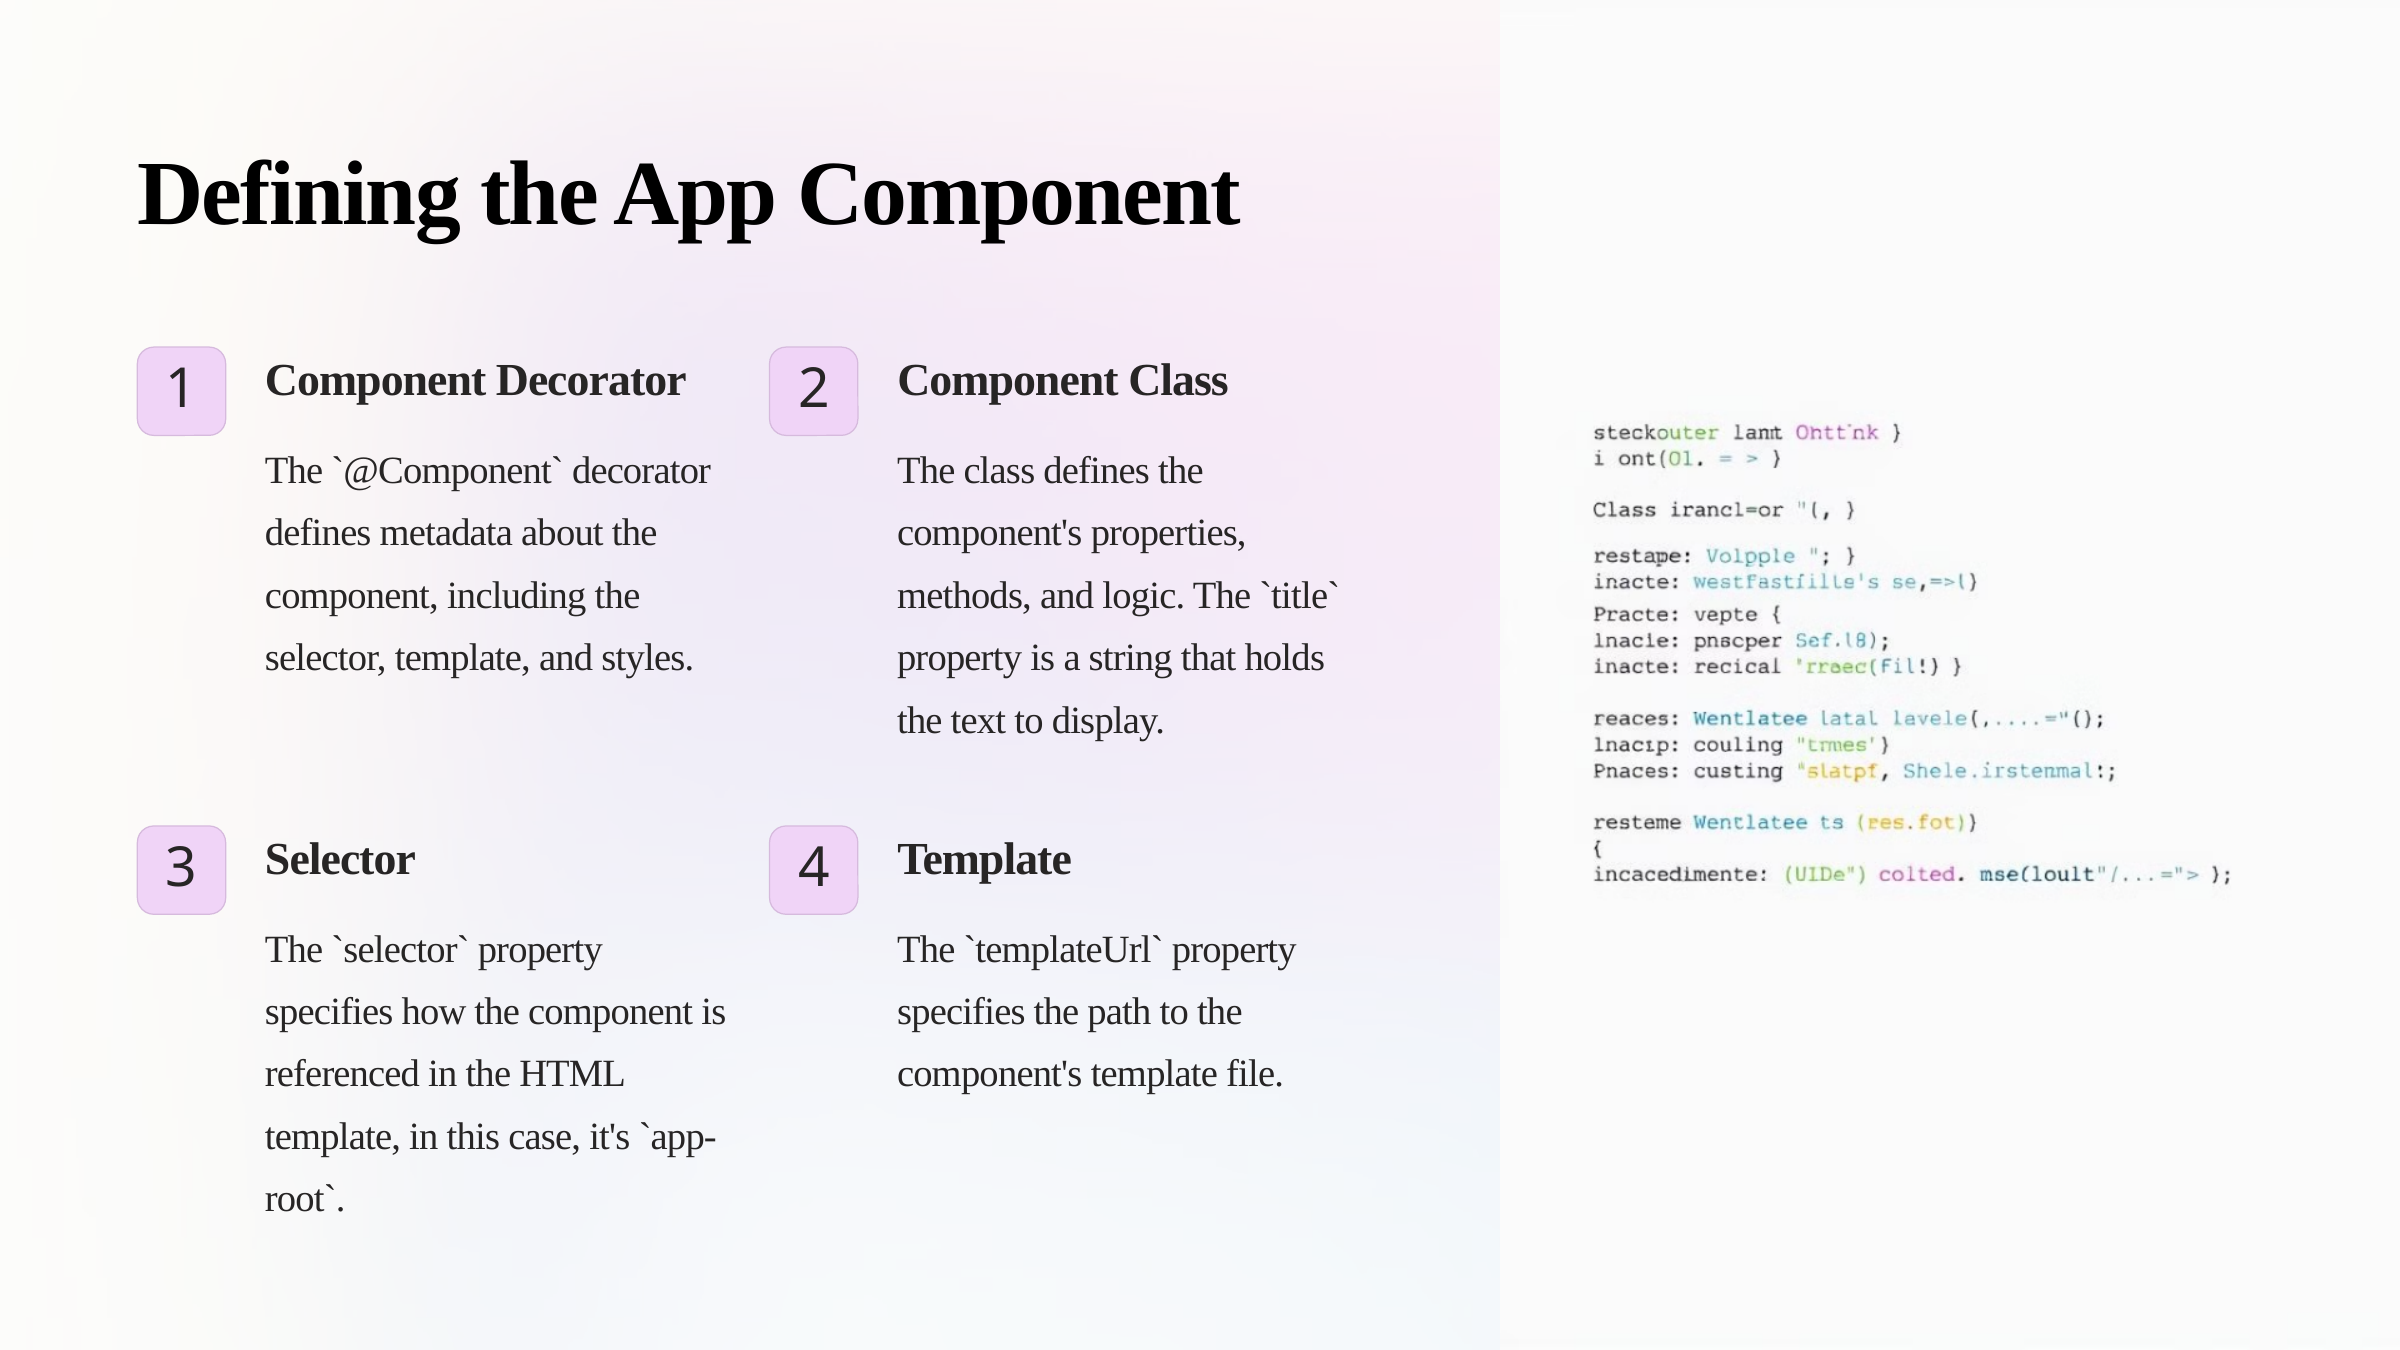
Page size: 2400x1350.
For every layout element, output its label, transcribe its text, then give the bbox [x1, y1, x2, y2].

text_box [137, 825, 226, 915]
picture [1499, 0, 2400, 1350]
text_box [769, 347, 858, 436]
text_box 4 [799, 842, 828, 898]
text_box 1 [167, 363, 196, 419]
text_box Component Decorator [265, 347, 727, 405]
text_box The `@Component` decorator defines metadata about the component, including the selector, template, and styles. [264, 428, 731, 743]
text_box [769, 825, 858, 915]
text_box The class defines the component's properties, methods, and logic. The `title` property is a string that holds the text to display. [897, 428, 1363, 743]
text_box Selector [265, 825, 727, 884]
text_box Template [897, 825, 1360, 884]
text_box 2 [799, 363, 828, 419]
text_box Defining the App Component [137, 128, 1313, 244]
text_box The `selector` property specifies how the component is referenced in the HTML template, in this case, it's `app-root`. [264, 907, 731, 1222]
text_box 3 [167, 842, 196, 898]
text_box [137, 347, 226, 436]
text_box The `templateUrl` property specifies the path to the component's template file. [897, 907, 1363, 1096]
text_box Component Class [897, 347, 1360, 405]
